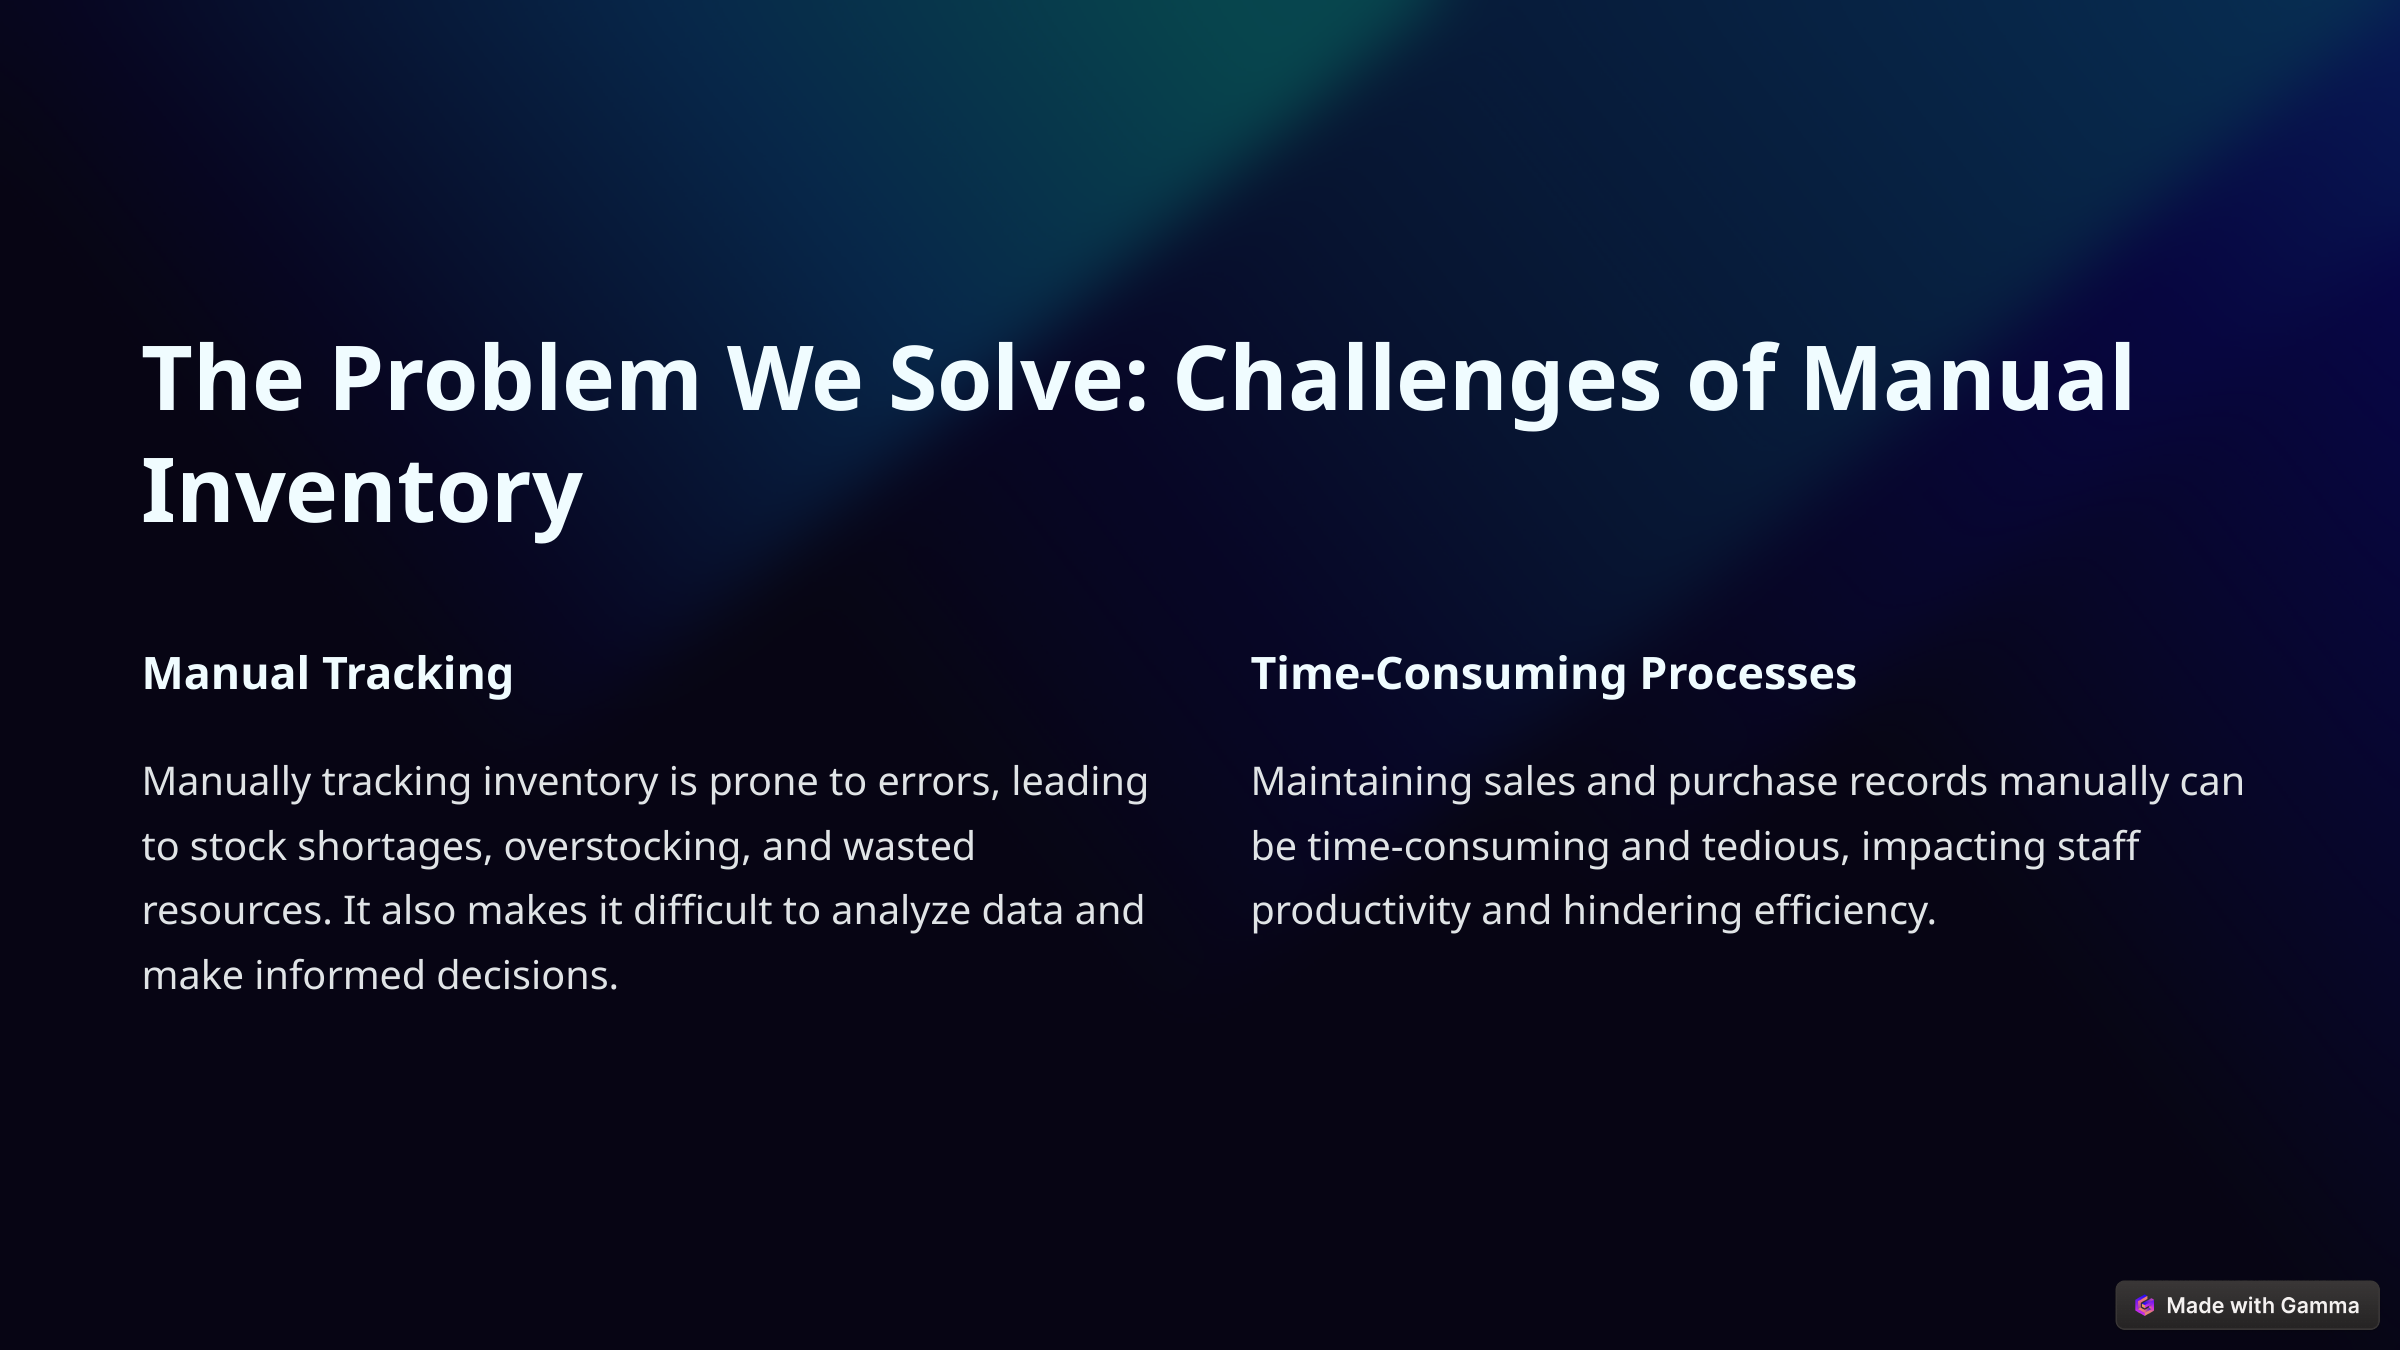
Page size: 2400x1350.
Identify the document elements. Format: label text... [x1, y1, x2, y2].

text_box The Problem We Solve: Challenges of Manual Inventory [141, 315, 2259, 541]
text_box Maintaining sales and purchase records manually can be time-consuming and tedious, impacting staff productivity and hindering efficiency. [1250, 738, 2260, 933]
picture [2106, 1271, 2389, 1339]
text_box Manual Tracking [141, 641, 592, 699]
text_box Time-Consuming Processes [1250, 641, 1845, 699]
text_box Manually tracking inventory is prone to errors, leading to stock shortages, overstocking, and wasted resources. It also makes it difficult to analyze data and make informed decisions. [141, 738, 1151, 998]
